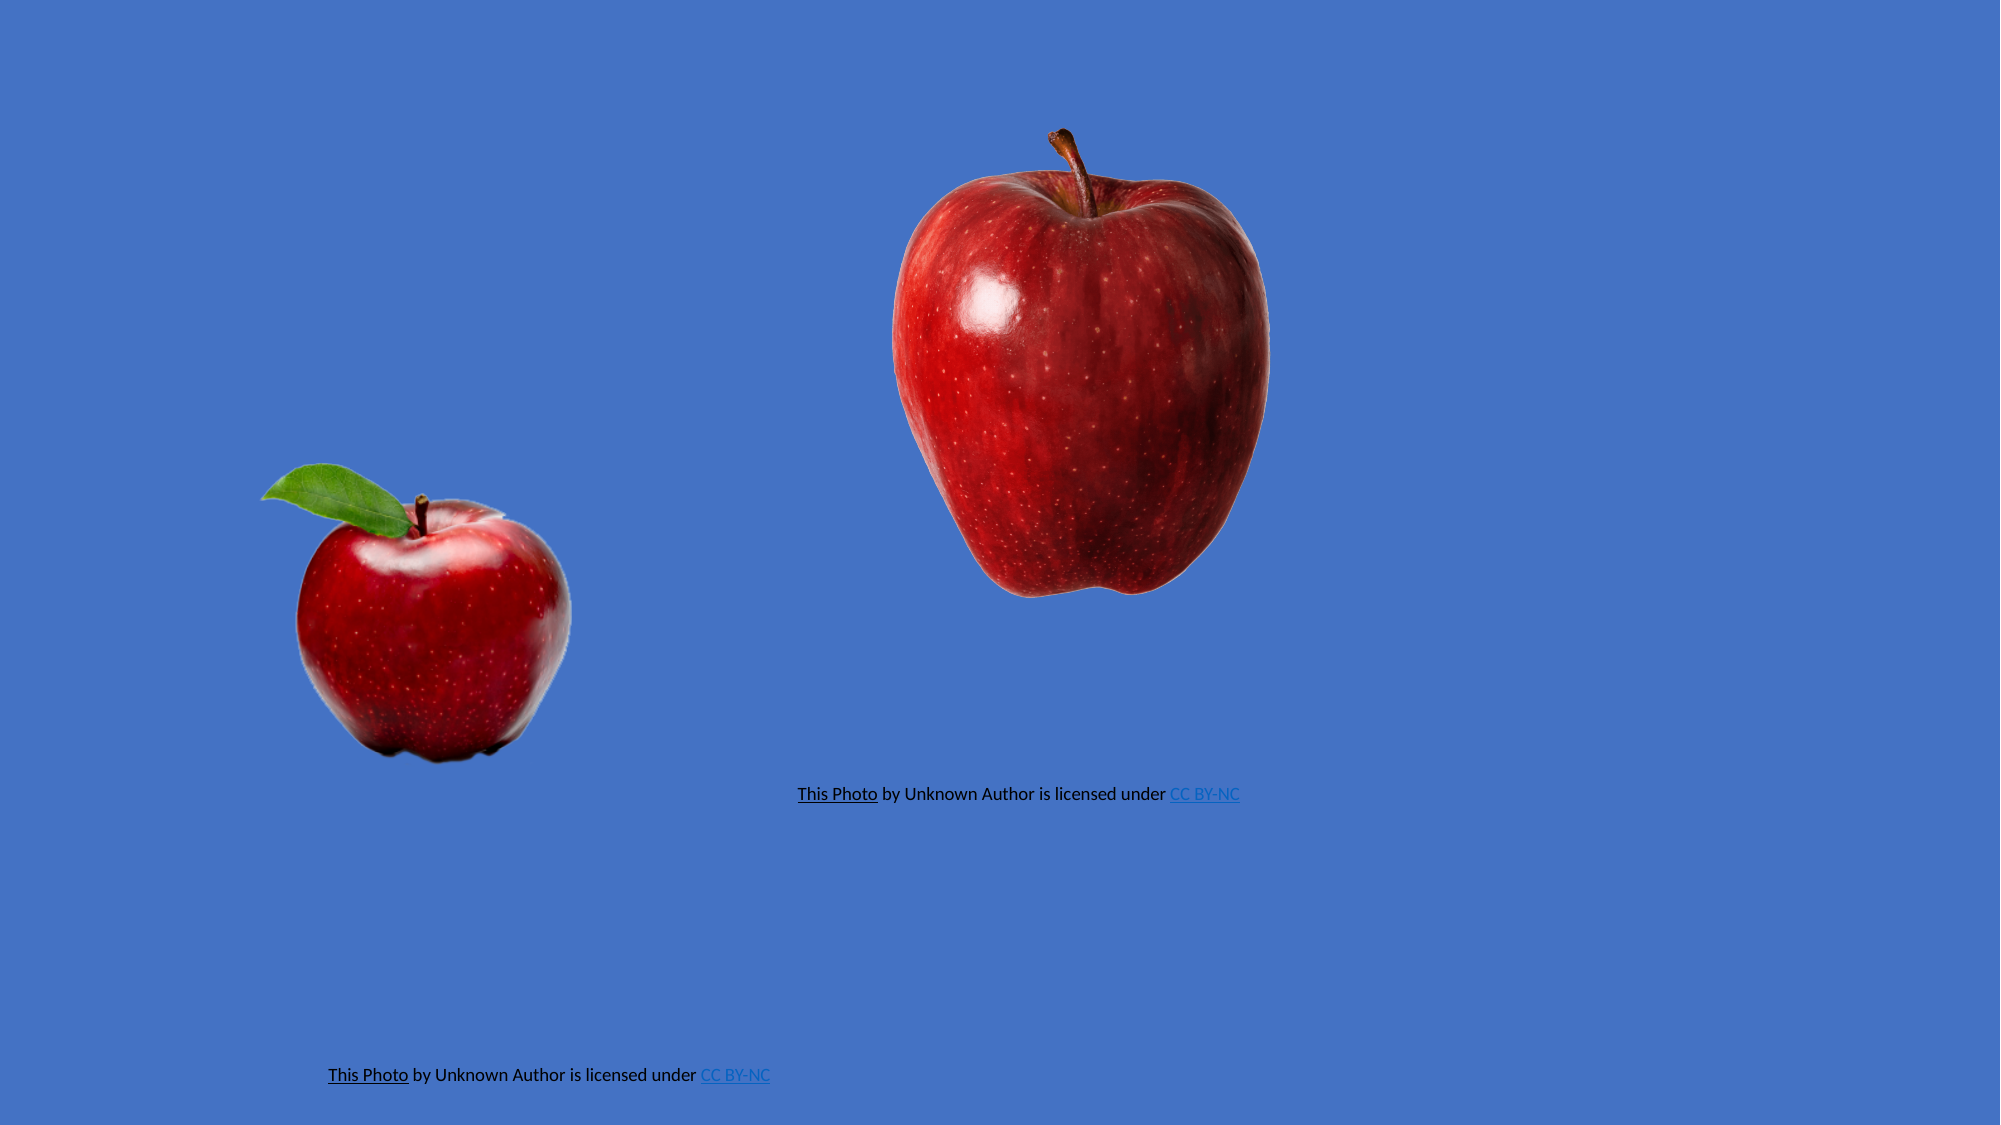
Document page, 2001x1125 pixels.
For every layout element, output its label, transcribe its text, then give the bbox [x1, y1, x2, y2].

picture [259, 463, 572, 775]
text_box This Photo by Unknown Author is licensed under CC BY-NC [782, 774, 1300, 812]
text_box This Photo by Unknown Author is licensed under CC BY-NC [313, 1055, 1720, 1093]
picture [748, 105, 1410, 635]
